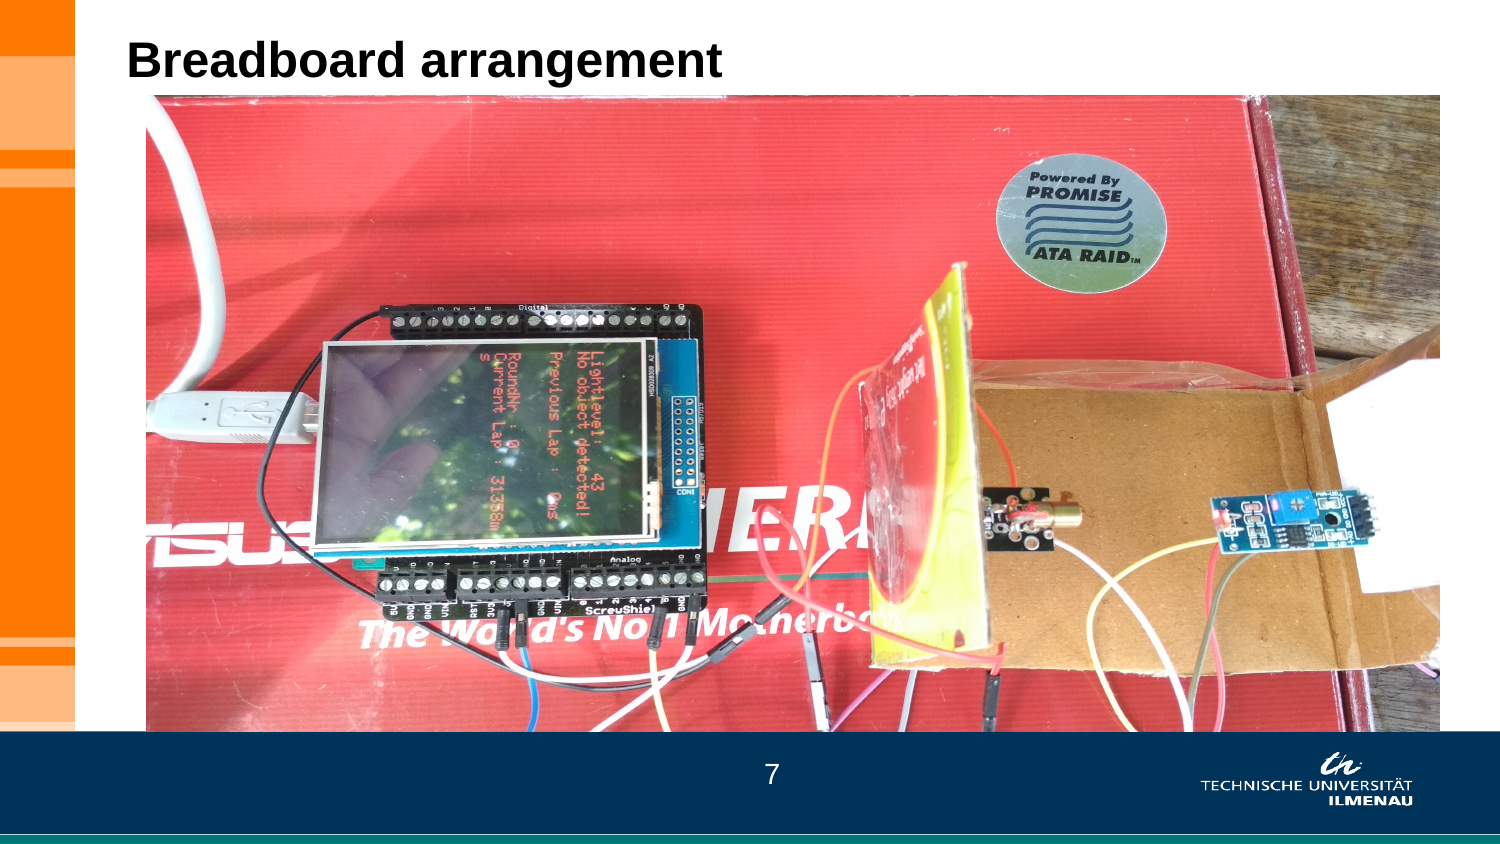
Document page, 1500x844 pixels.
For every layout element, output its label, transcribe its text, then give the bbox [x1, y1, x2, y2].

picture [146, 95, 1440, 732]
picture [1200, 752, 1413, 806]
title Breadboard arrangement [97, 12, 740, 96]
text_box 7 [749, 748, 796, 798]
